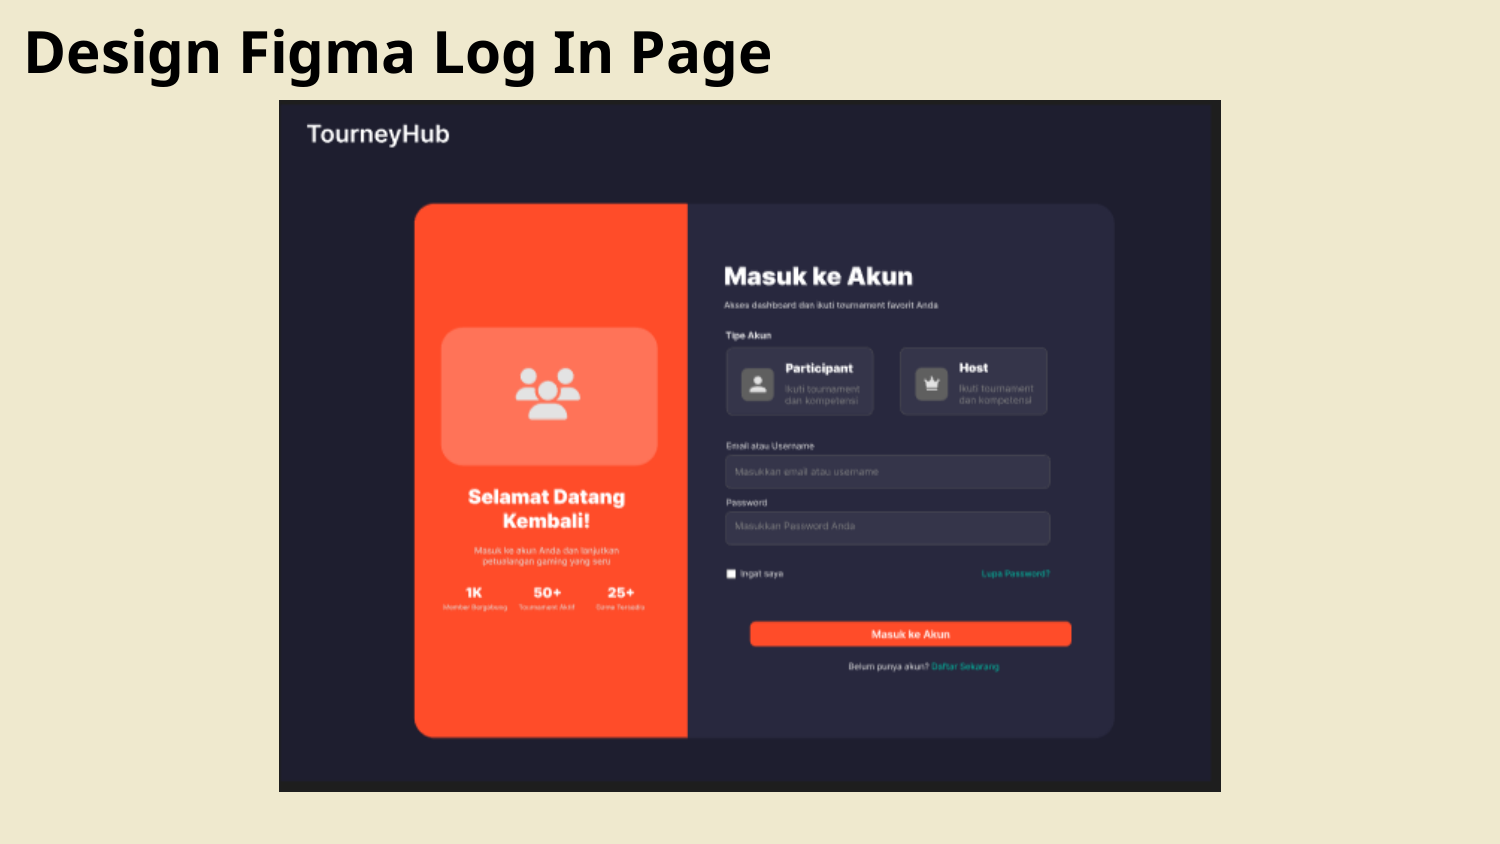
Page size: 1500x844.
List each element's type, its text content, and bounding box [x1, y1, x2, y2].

title Design Figma Log In Page [8, 0, 1352, 94]
picture [279, 100, 1221, 793]
